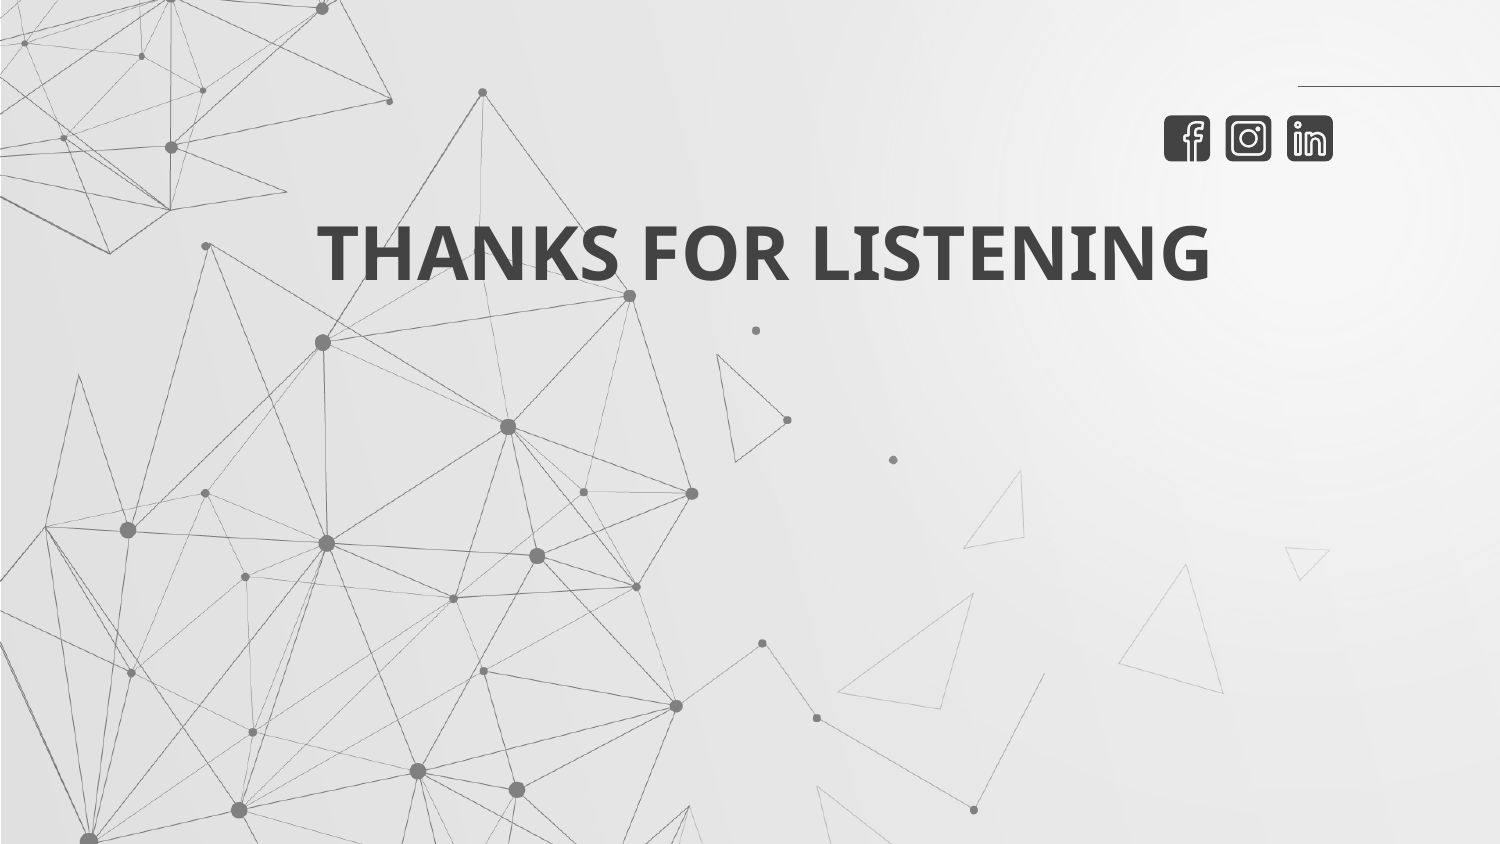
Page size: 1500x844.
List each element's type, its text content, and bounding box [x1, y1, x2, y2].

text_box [1225, 115, 1272, 162]
text_box THANKS FOR LISTENING [232, 86, 1298, 311]
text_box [1286, 115, 1334, 162]
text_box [1163, 115, 1211, 162]
picture [0, 0, 1500, 844]
